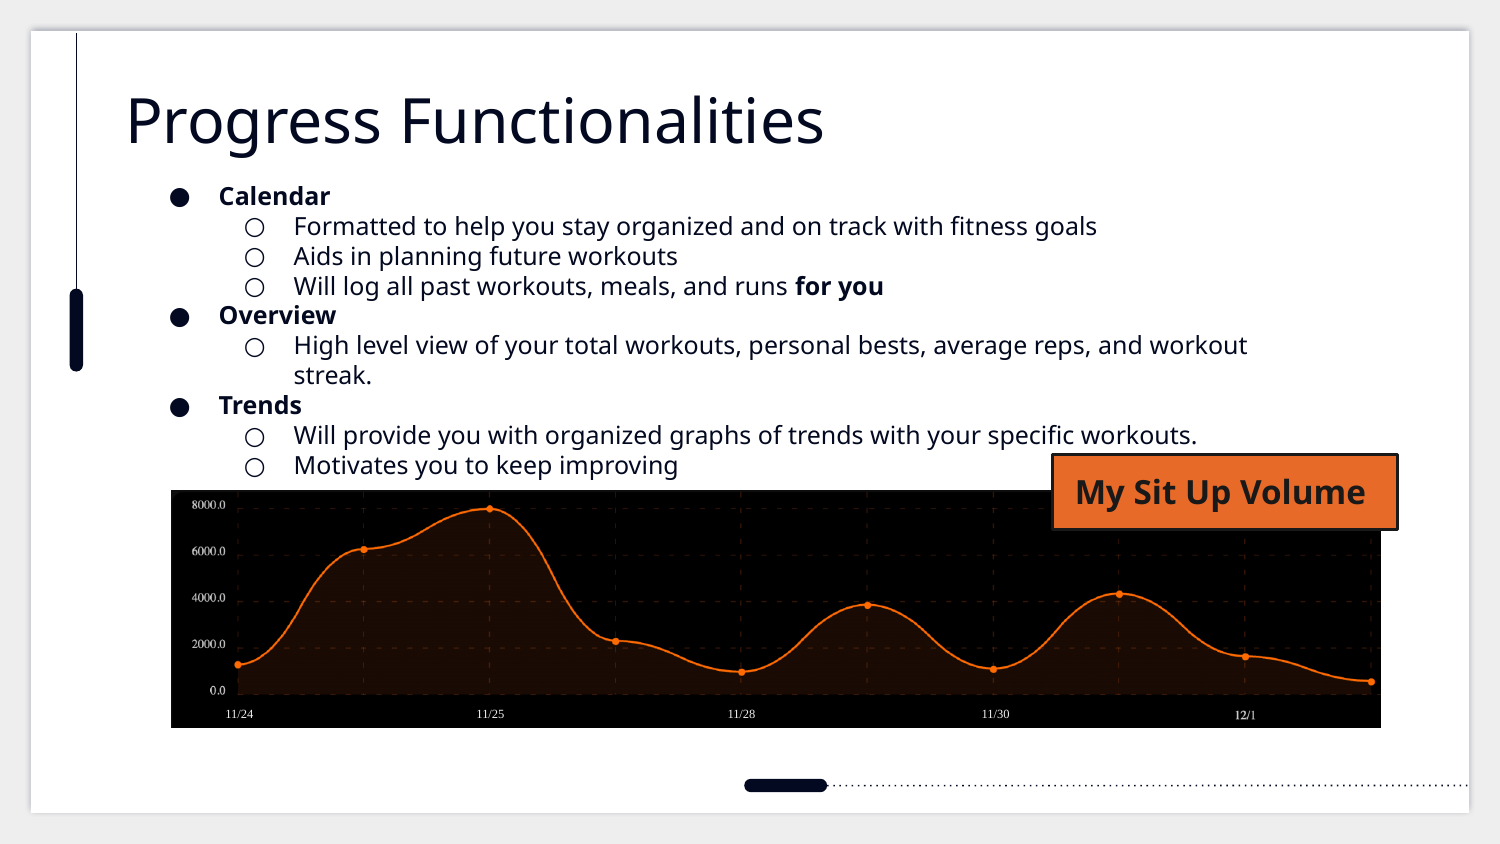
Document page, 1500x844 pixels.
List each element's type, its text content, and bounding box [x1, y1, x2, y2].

text_box My Sit Up Volume [1052, 454, 1398, 530]
text_box Calendar Formatted to help you stay organized and on track with fitness goals Aids in planning future workouts Will log all past workouts, meals, and runs for you Overview High level view of your total workouts, personal bests, average reps, and workout streak. Trends Will provide you with organized graphs of trends with your specific workouts. Motivates you to keep improving [128, 165, 1338, 691]
title Progress Functionalities [110, 77, 1398, 172]
picture [171, 490, 1381, 728]
